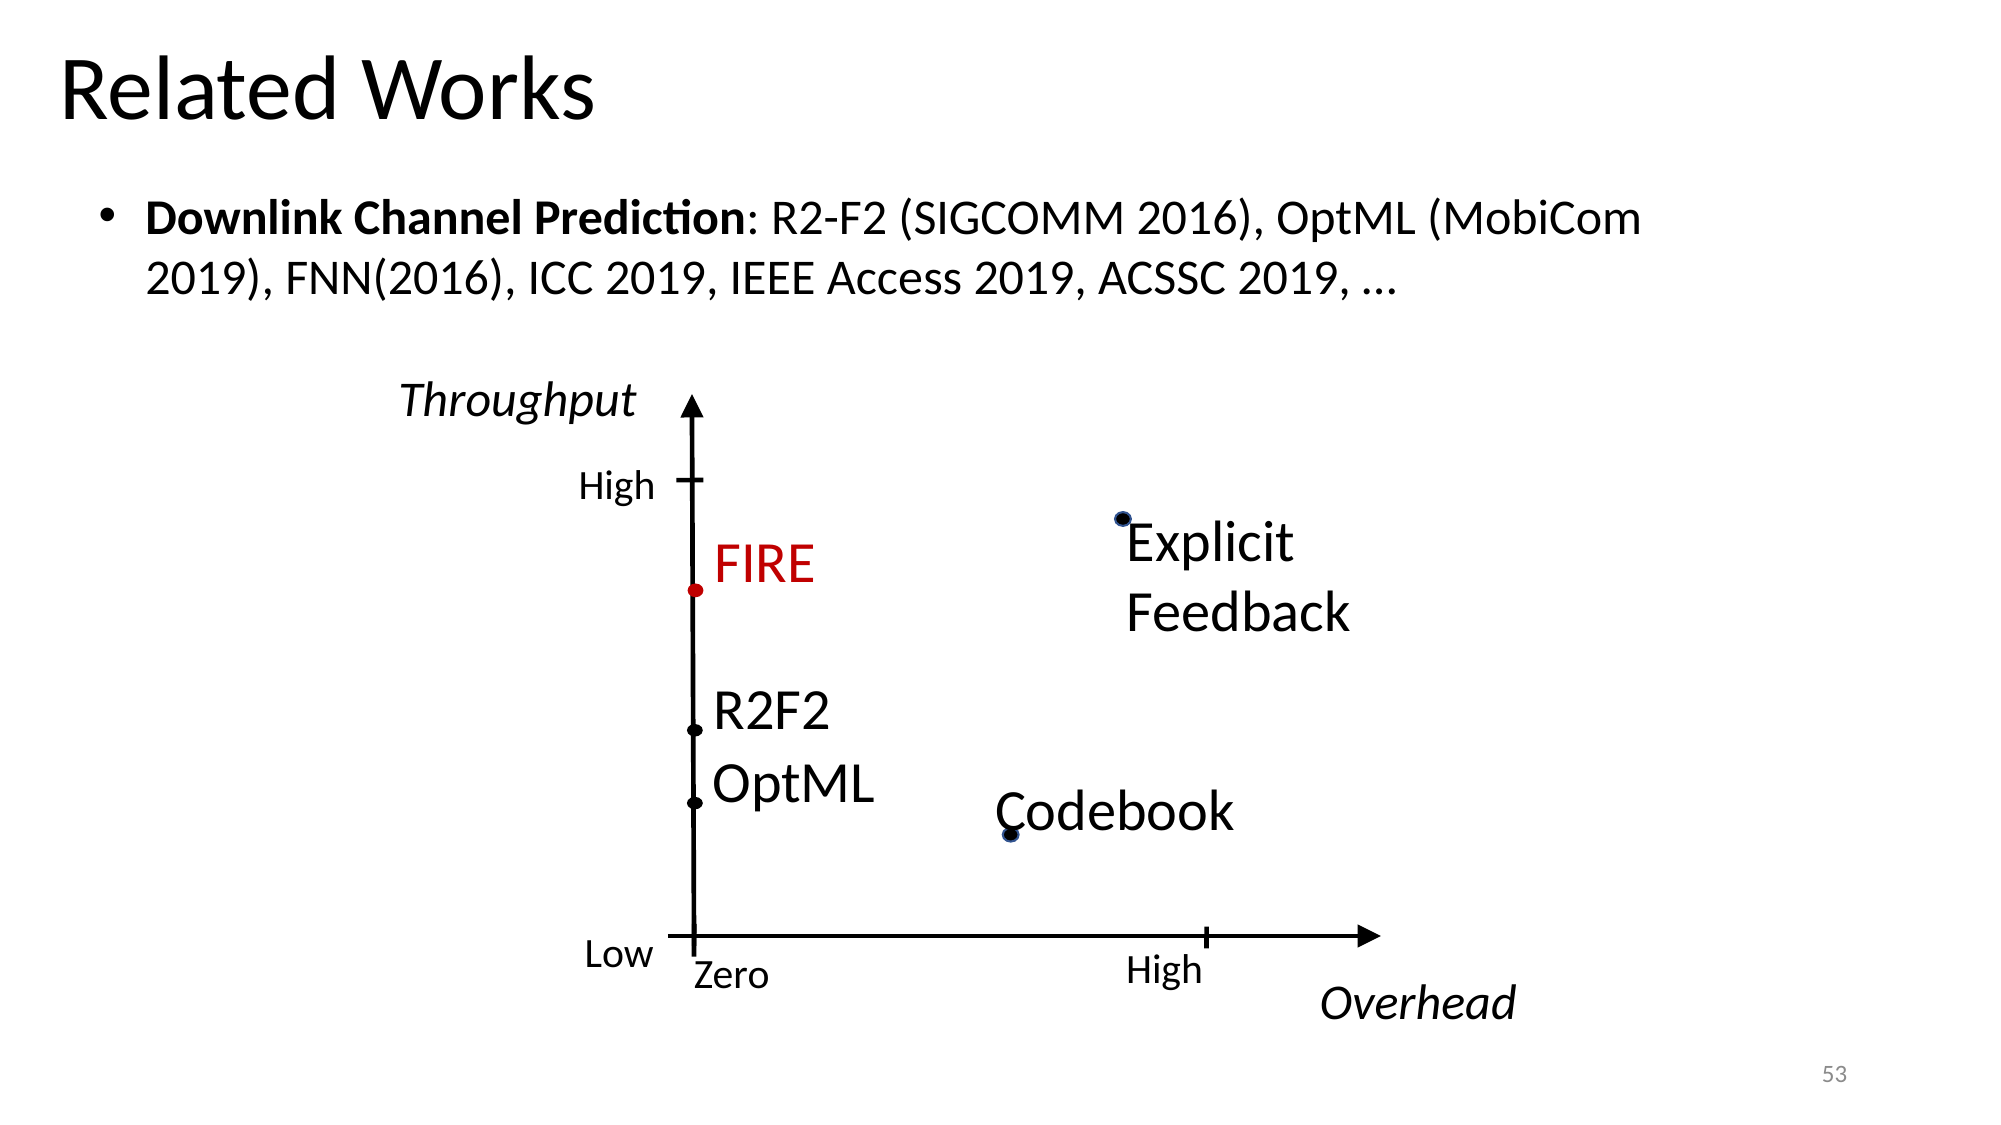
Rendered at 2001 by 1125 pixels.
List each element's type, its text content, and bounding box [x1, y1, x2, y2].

slide_number 53 [1412, 1042, 1863, 1103]
text_box Related Works [44, 20, 612, 146]
text_box Downlink Channel Prediction: R2-F2 (SIGCOMM 2016), OptML (MobiCom 2019), FNN(2016), ICC 2019, IEEE Access 2019, ACSSC 2019, … [83, 177, 1756, 312]
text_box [386, 358, 1543, 1043]
